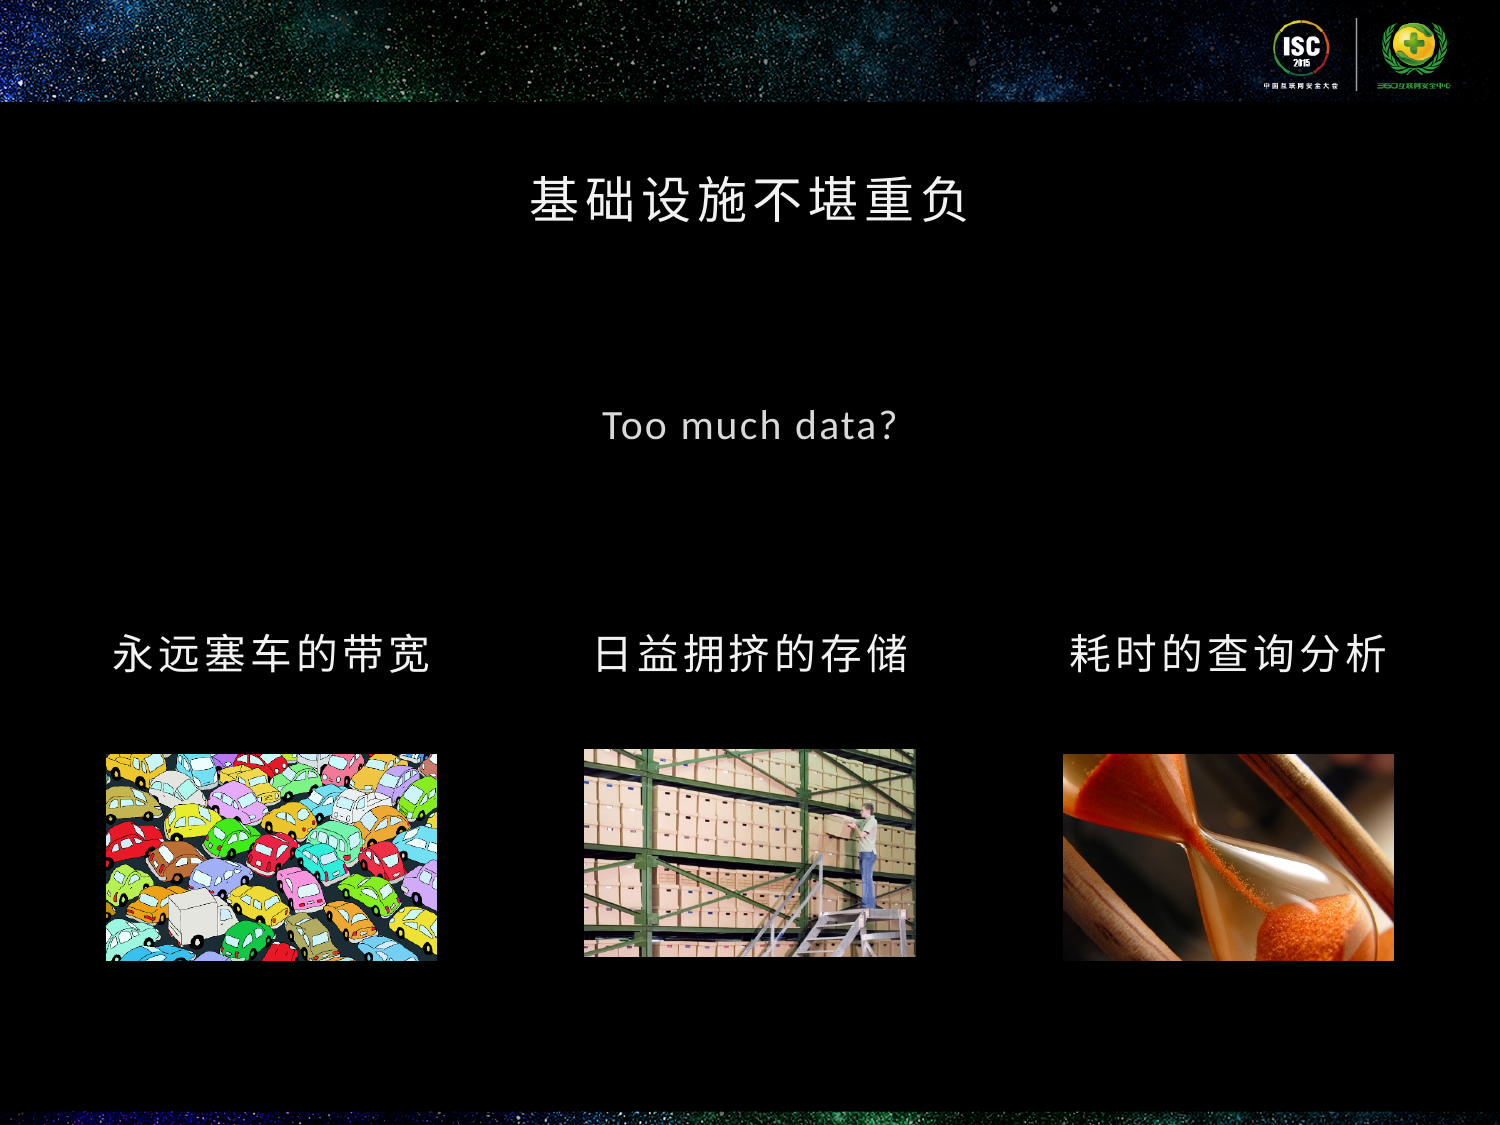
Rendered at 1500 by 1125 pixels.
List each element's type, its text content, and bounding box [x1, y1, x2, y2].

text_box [542, 609, 957, 957]
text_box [1021, 609, 1436, 962]
picture [0, 1112, 1500, 1125]
text_box Too much data? [587, 390, 913, 456]
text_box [64, 609, 479, 962]
text_box 基础设施不堪重负 [159, 160, 1341, 247]
picture [0, 0, 1500, 101]
